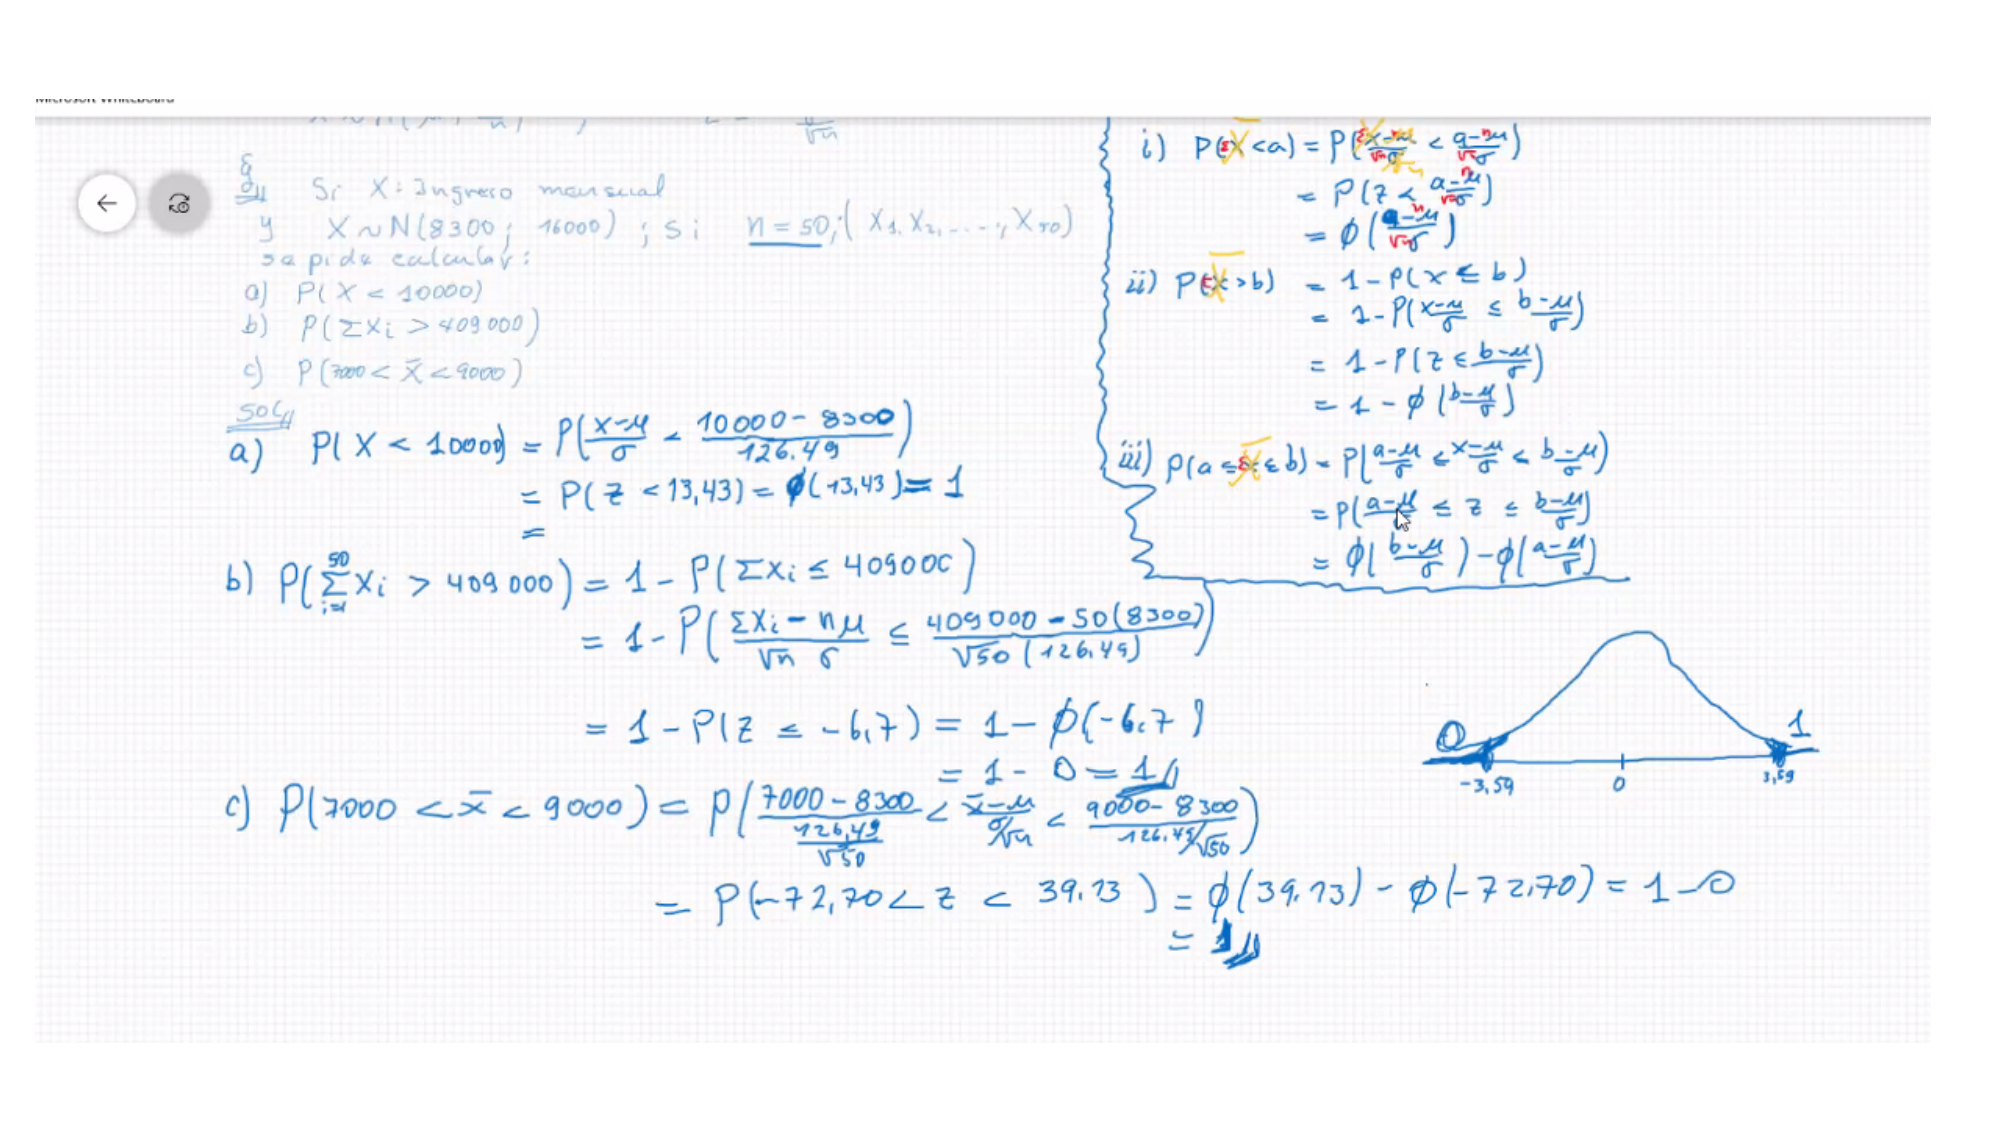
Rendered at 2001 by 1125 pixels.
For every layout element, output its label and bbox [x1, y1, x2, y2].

picture [35, 99, 1931, 1043]
